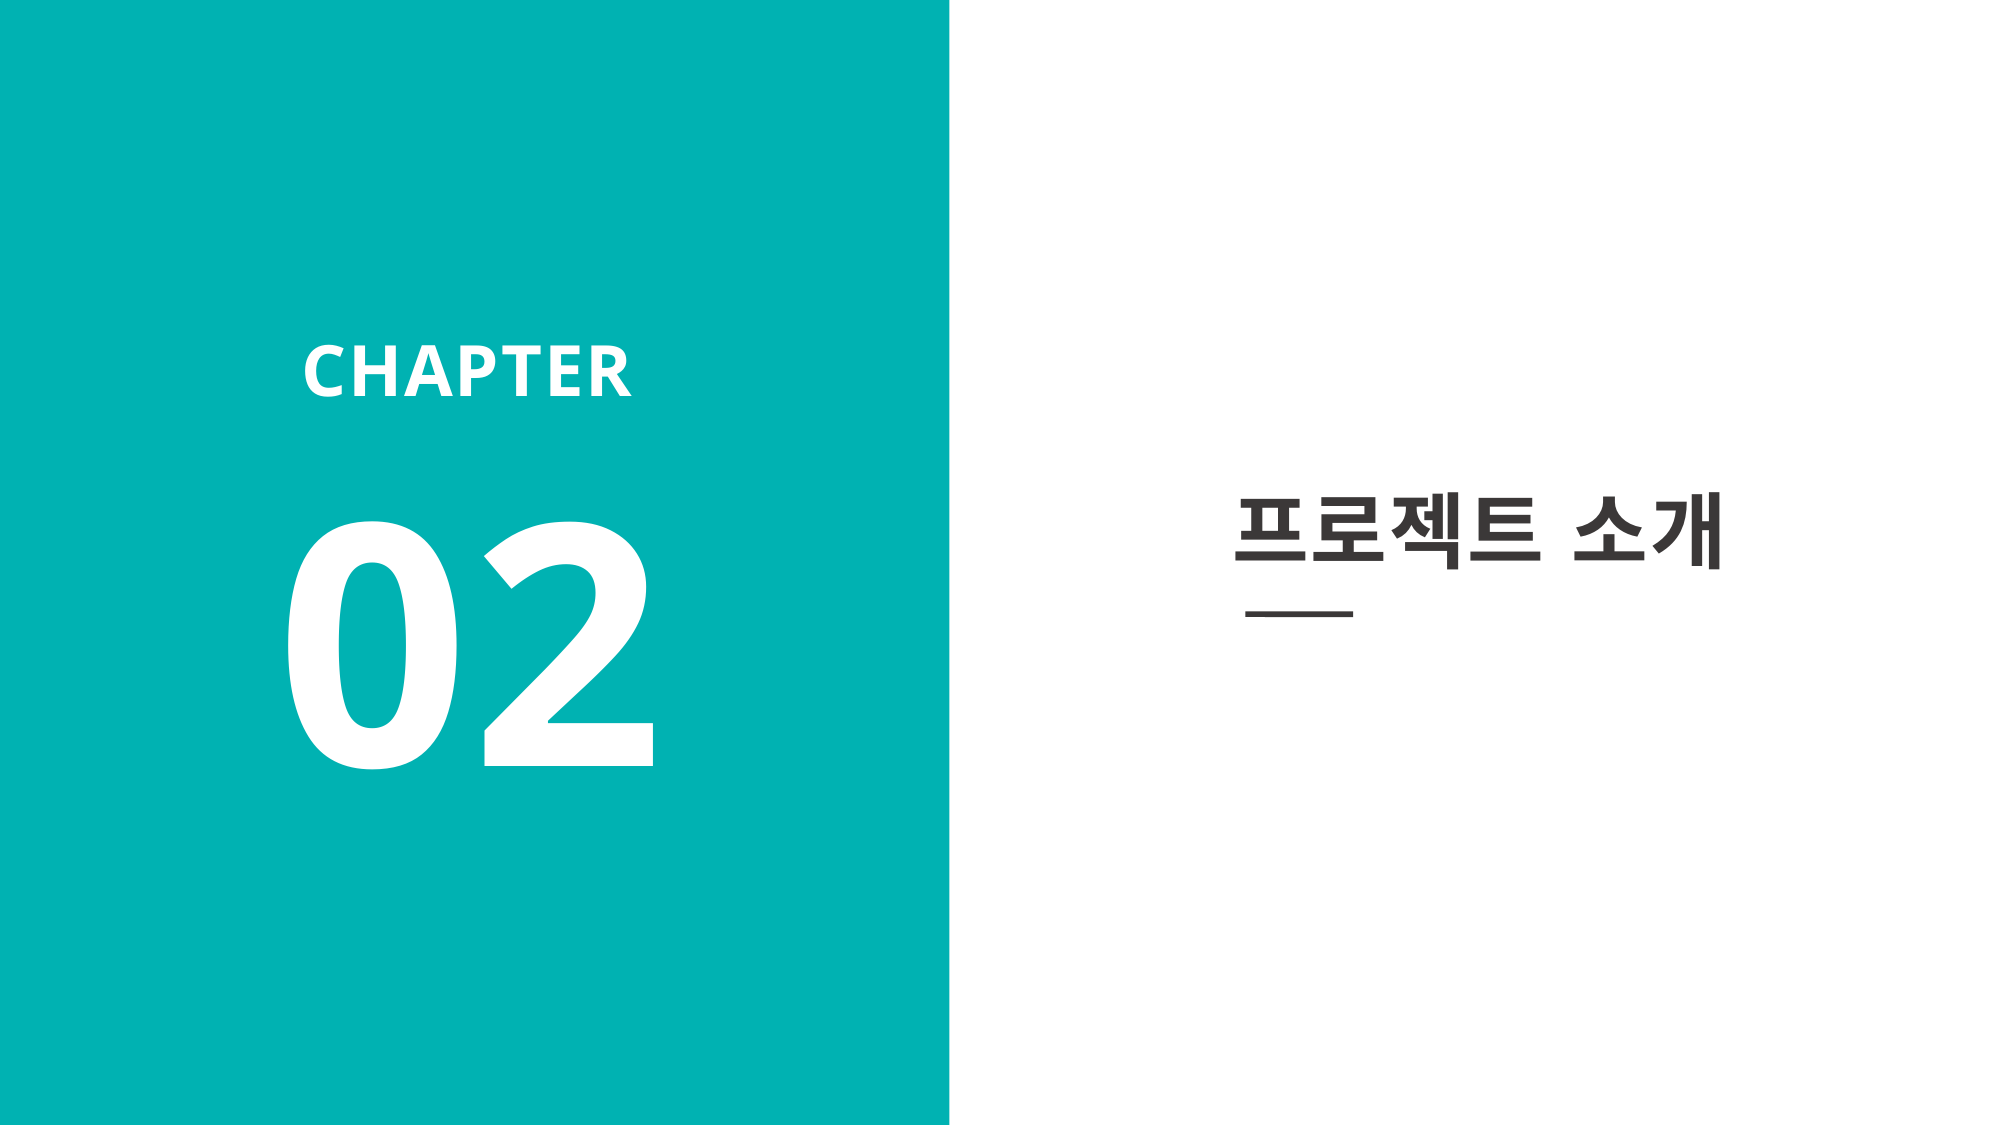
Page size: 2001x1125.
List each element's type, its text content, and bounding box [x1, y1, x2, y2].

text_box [1217, 483, 1815, 706]
text_box 02 [105, 467, 835, 851]
text_box [0, 0, 951, 1125]
text_box CHAPTER [260, 328, 674, 422]
